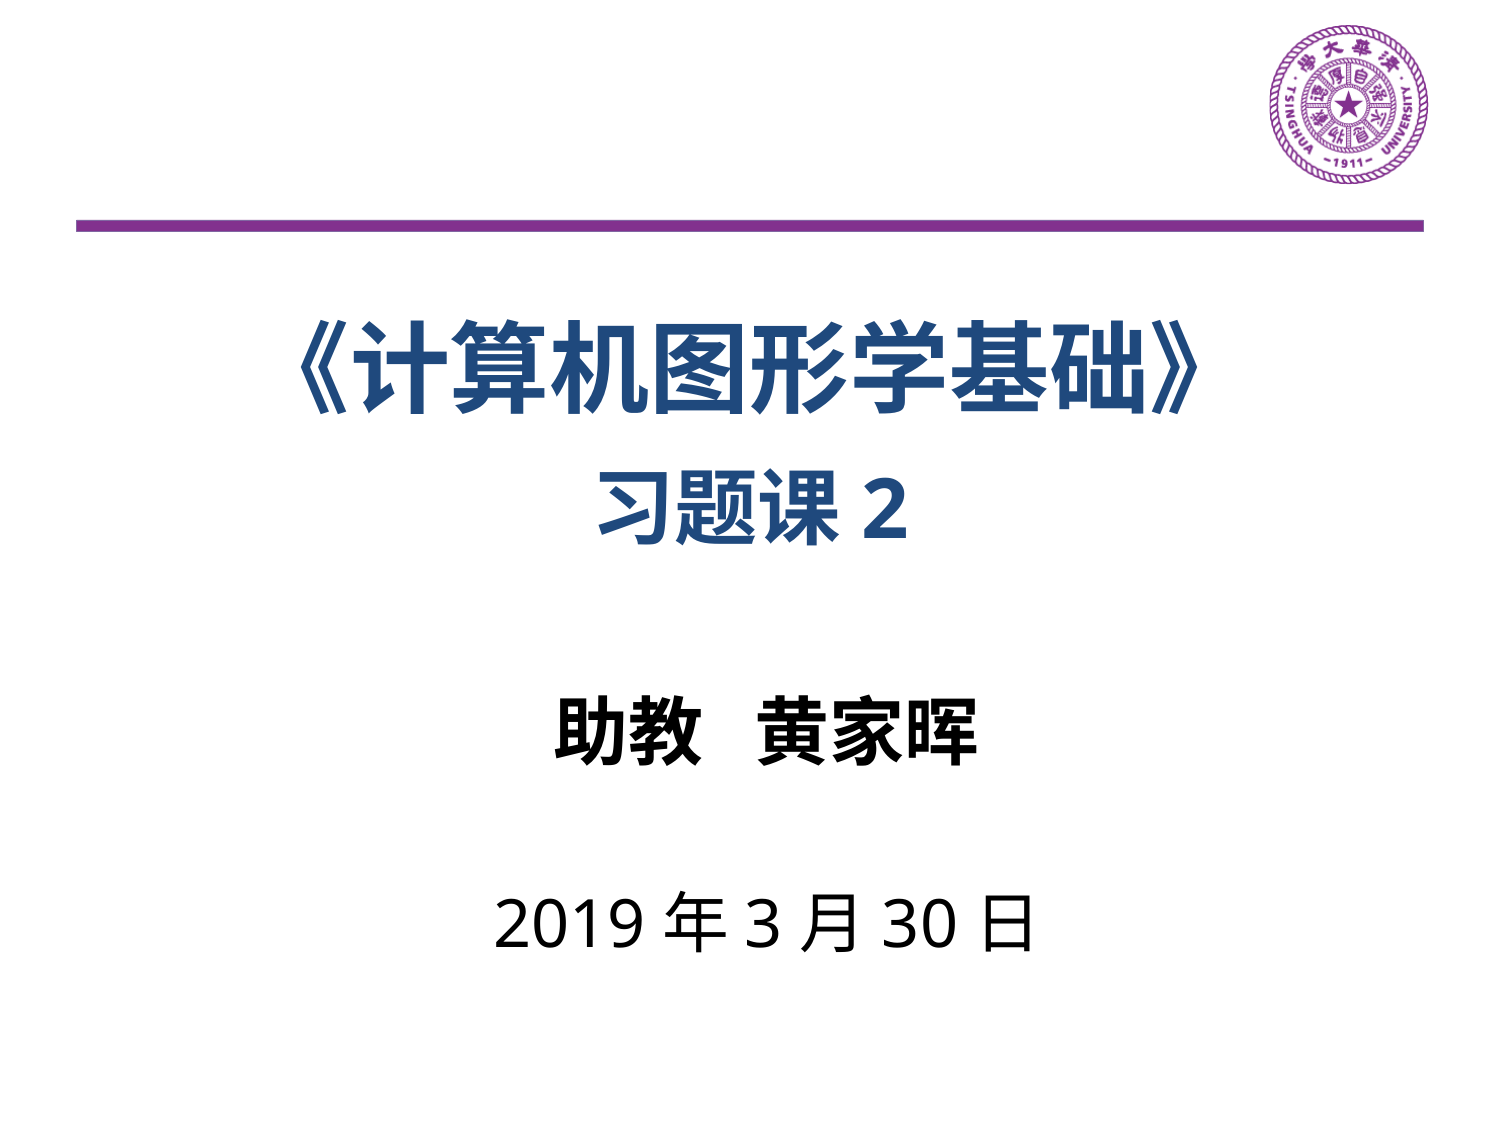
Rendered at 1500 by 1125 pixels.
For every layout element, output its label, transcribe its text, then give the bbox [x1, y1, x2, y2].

picture [1269, 25, 1429, 185]
subtitle 助教 黄家晖 2019年3月30日 [242, 676, 1293, 1083]
title 《计算机图形学基础》 习题课2 [112, 274, 1388, 587]
